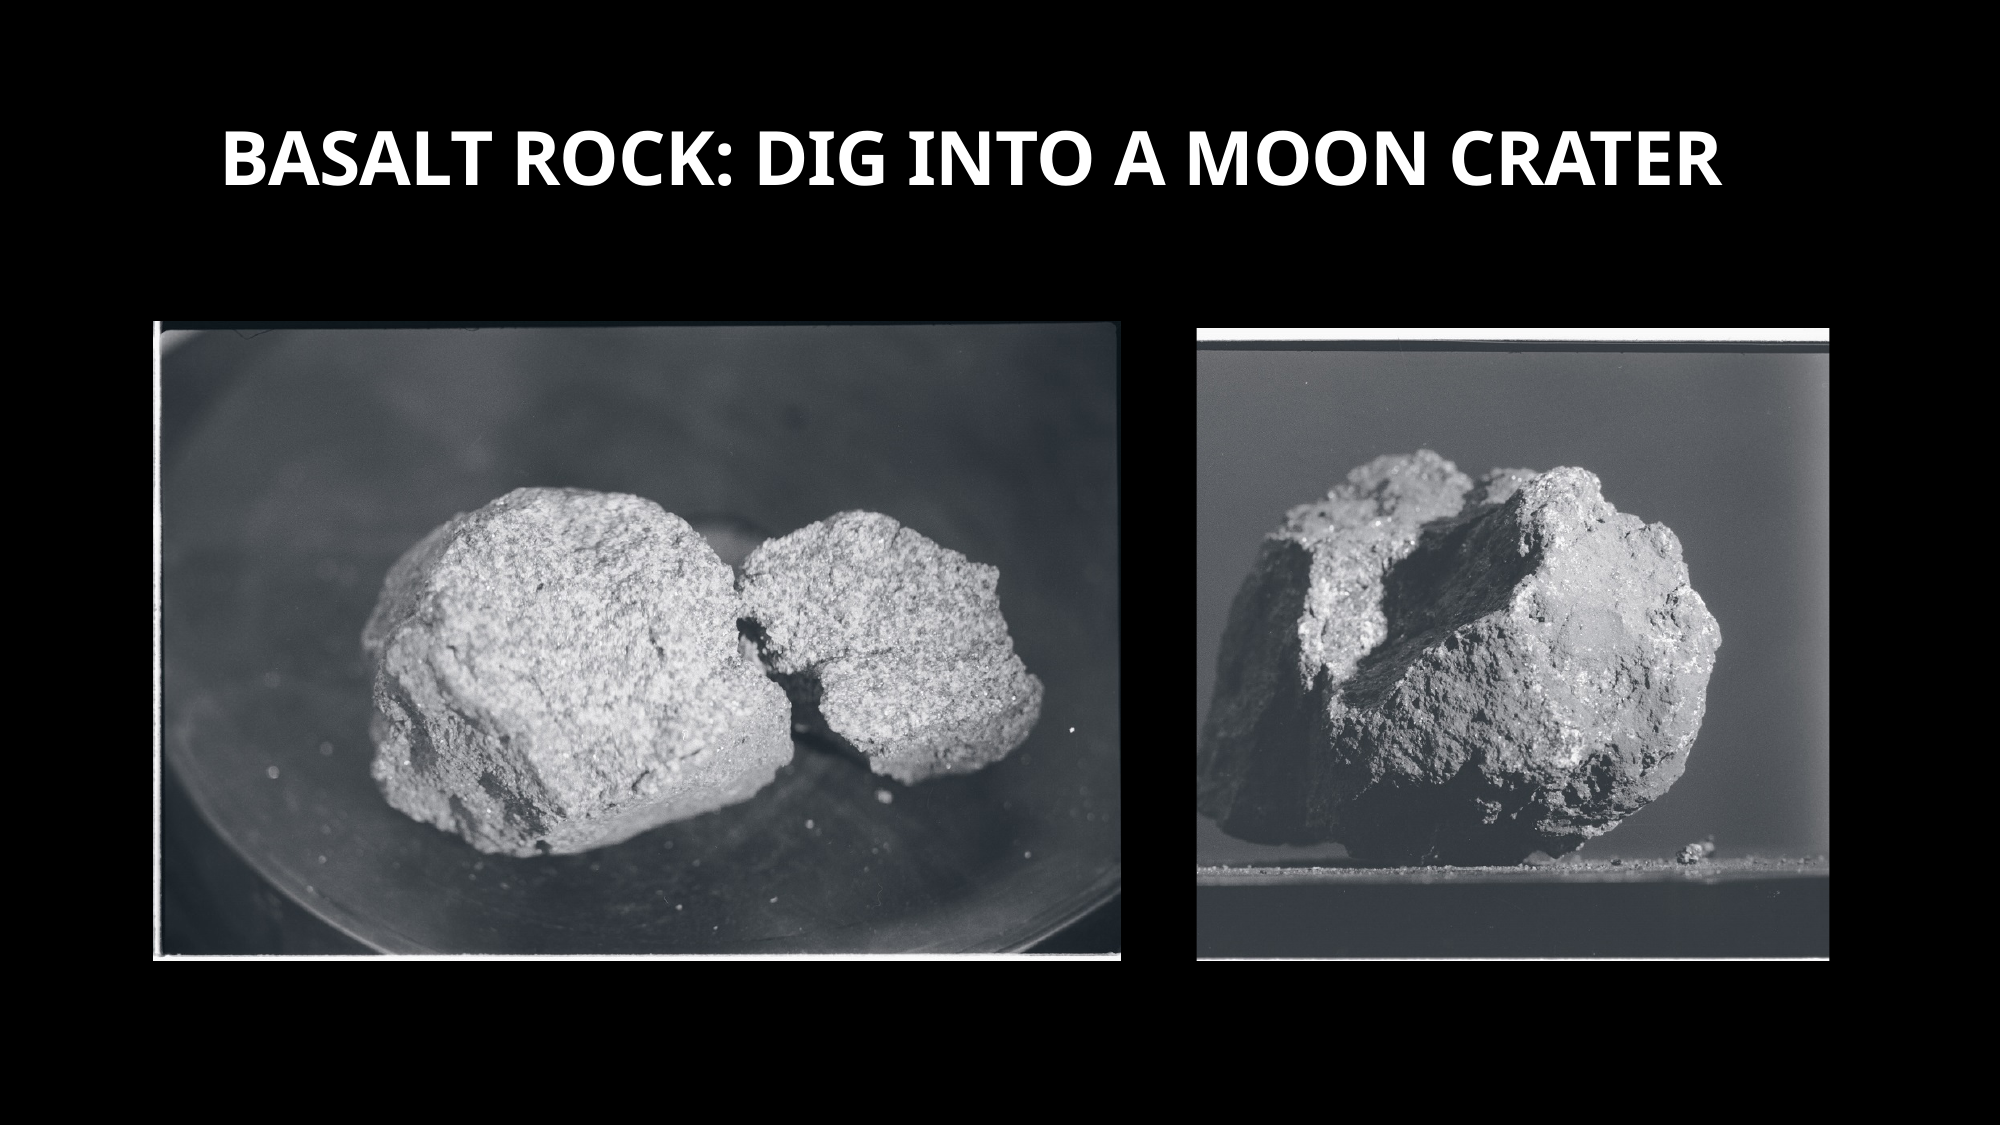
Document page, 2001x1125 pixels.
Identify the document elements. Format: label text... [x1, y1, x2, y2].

picture [1196, 328, 1830, 962]
picture [153, 321, 1121, 962]
title Basalt rock: Dig into a Moon crater [112, 70, 1830, 253]
